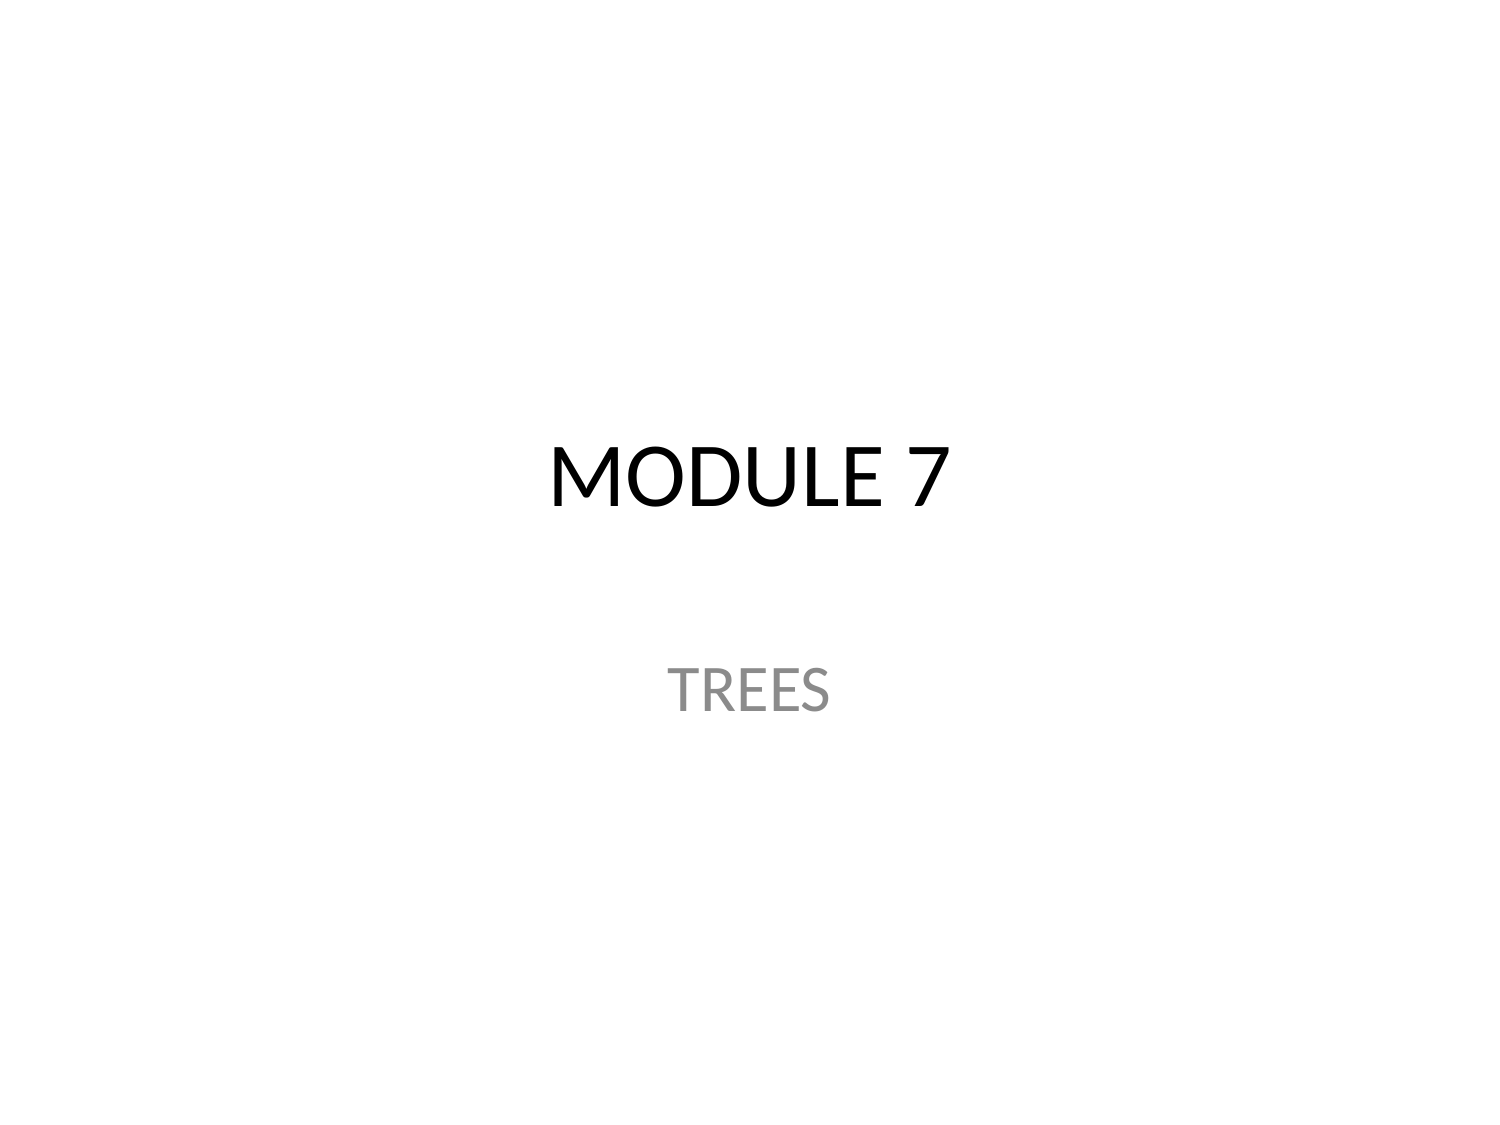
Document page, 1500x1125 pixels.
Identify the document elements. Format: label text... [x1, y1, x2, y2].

subtitle TREES [225, 637, 1275, 925]
title MODULE 7 [112, 349, 1388, 591]
